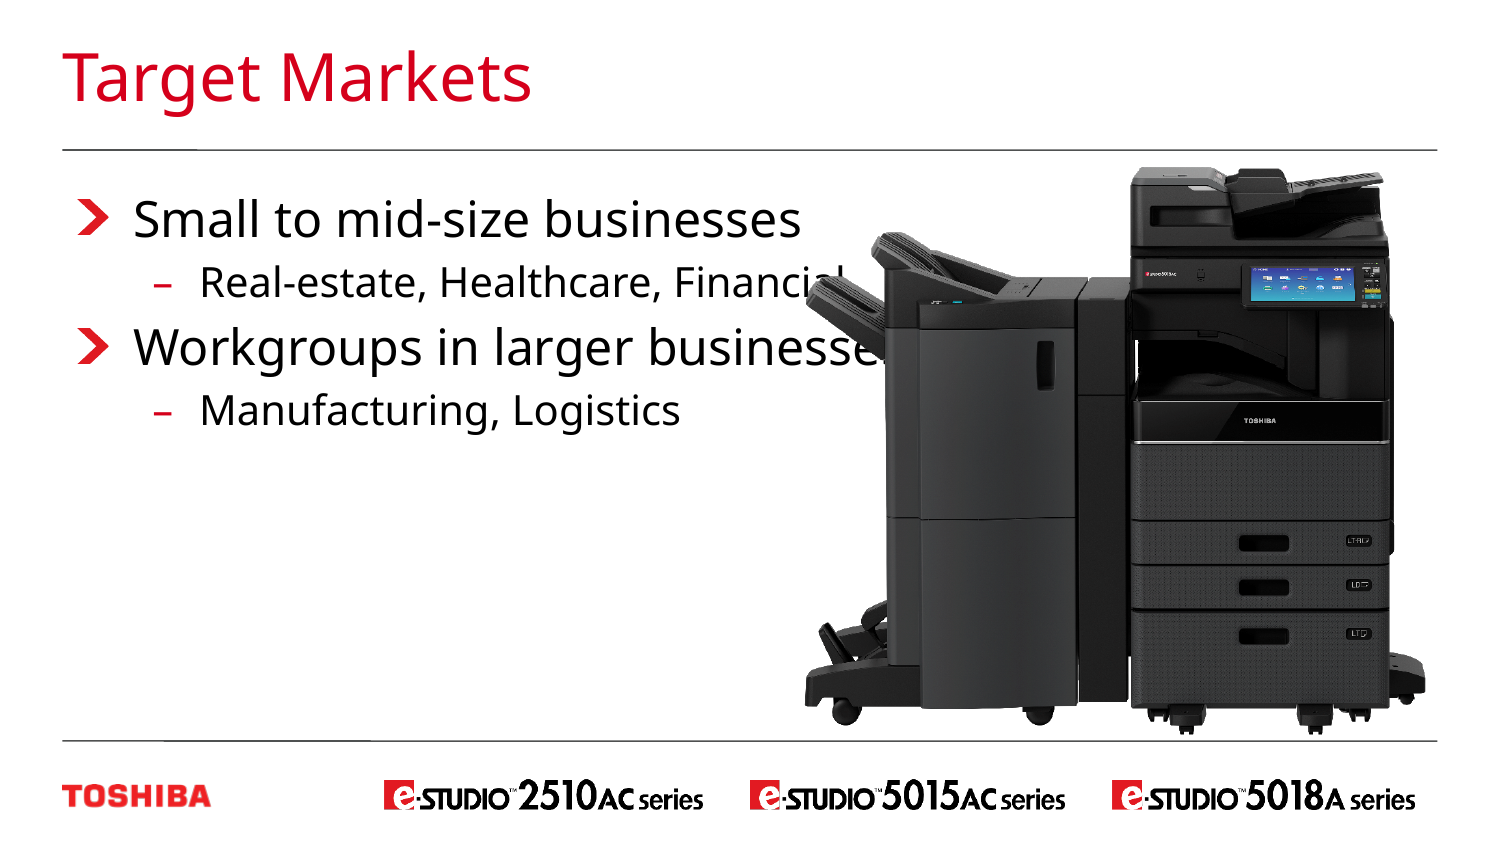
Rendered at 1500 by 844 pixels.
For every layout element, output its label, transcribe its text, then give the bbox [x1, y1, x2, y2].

picture [750, 130, 1444, 810]
list Target Markets [62, 34, 1450, 147]
list Small to mid-size businesses Real-estate, Healthcare, Financial Workgroups in larger businesses Manufacturing, Logistics [62, 187, 782, 747]
picture [62, 784, 244, 814]
picture [384, 779, 703, 810]
picture [77, 199, 109, 235]
picture [77, 328, 109, 364]
